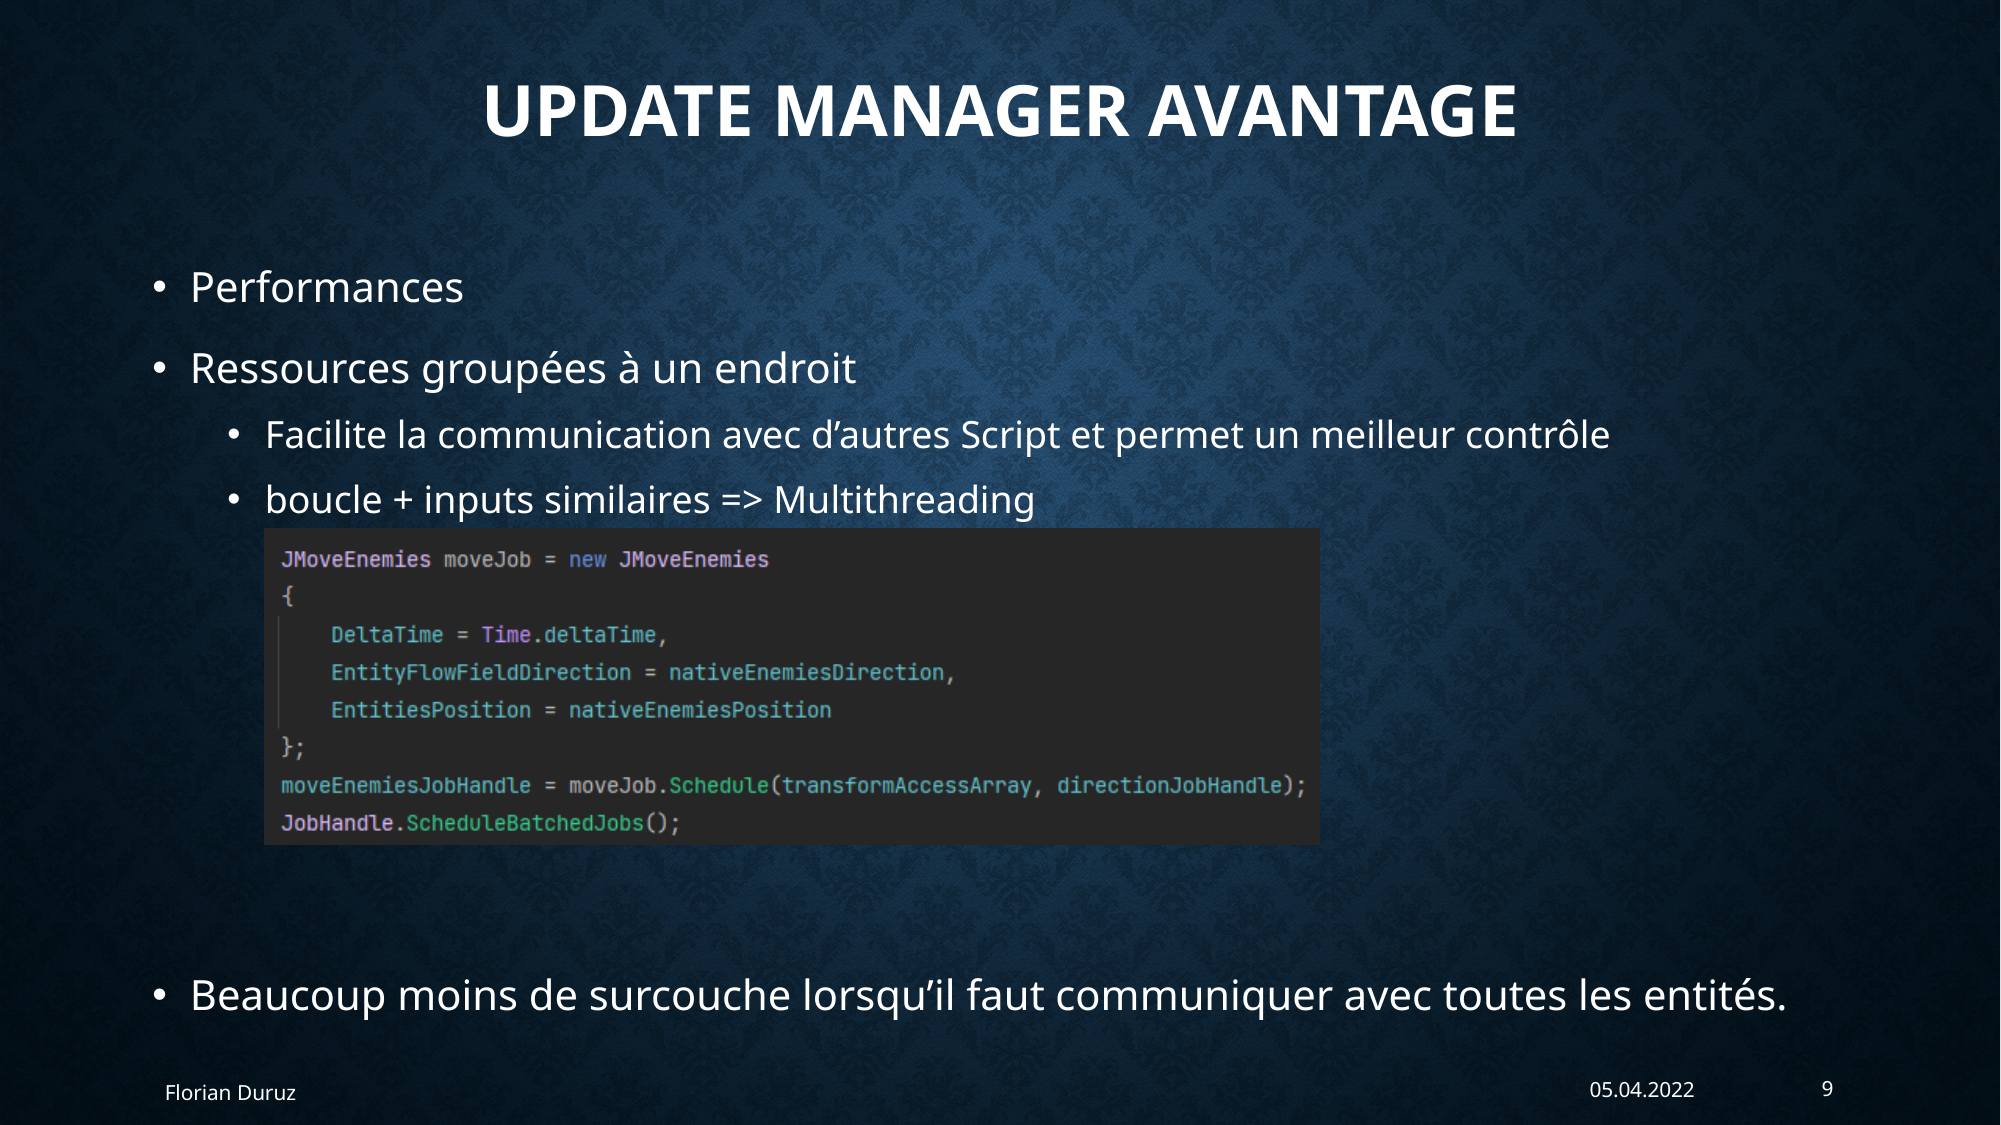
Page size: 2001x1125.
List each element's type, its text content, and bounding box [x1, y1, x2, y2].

text_box 9 [1724, 1059, 1849, 1120]
text_box 05.04.2022 [1259, 1059, 1710, 1120]
title Update Manager Avantage [150, 4, 1850, 222]
list Performances Ressources groupées à un endroit Facilite la communication avec d’autres Script et permet un meilleur contrôle boucle + inputs similaires => Multithreading Beaucoup moins de surcouche lorsqu’il faut communiquer avec toutes les entités. [137, 243, 1942, 1063]
text_box Florian Duruz [149, 1062, 1245, 1122]
picture [264, 528, 1320, 845]
